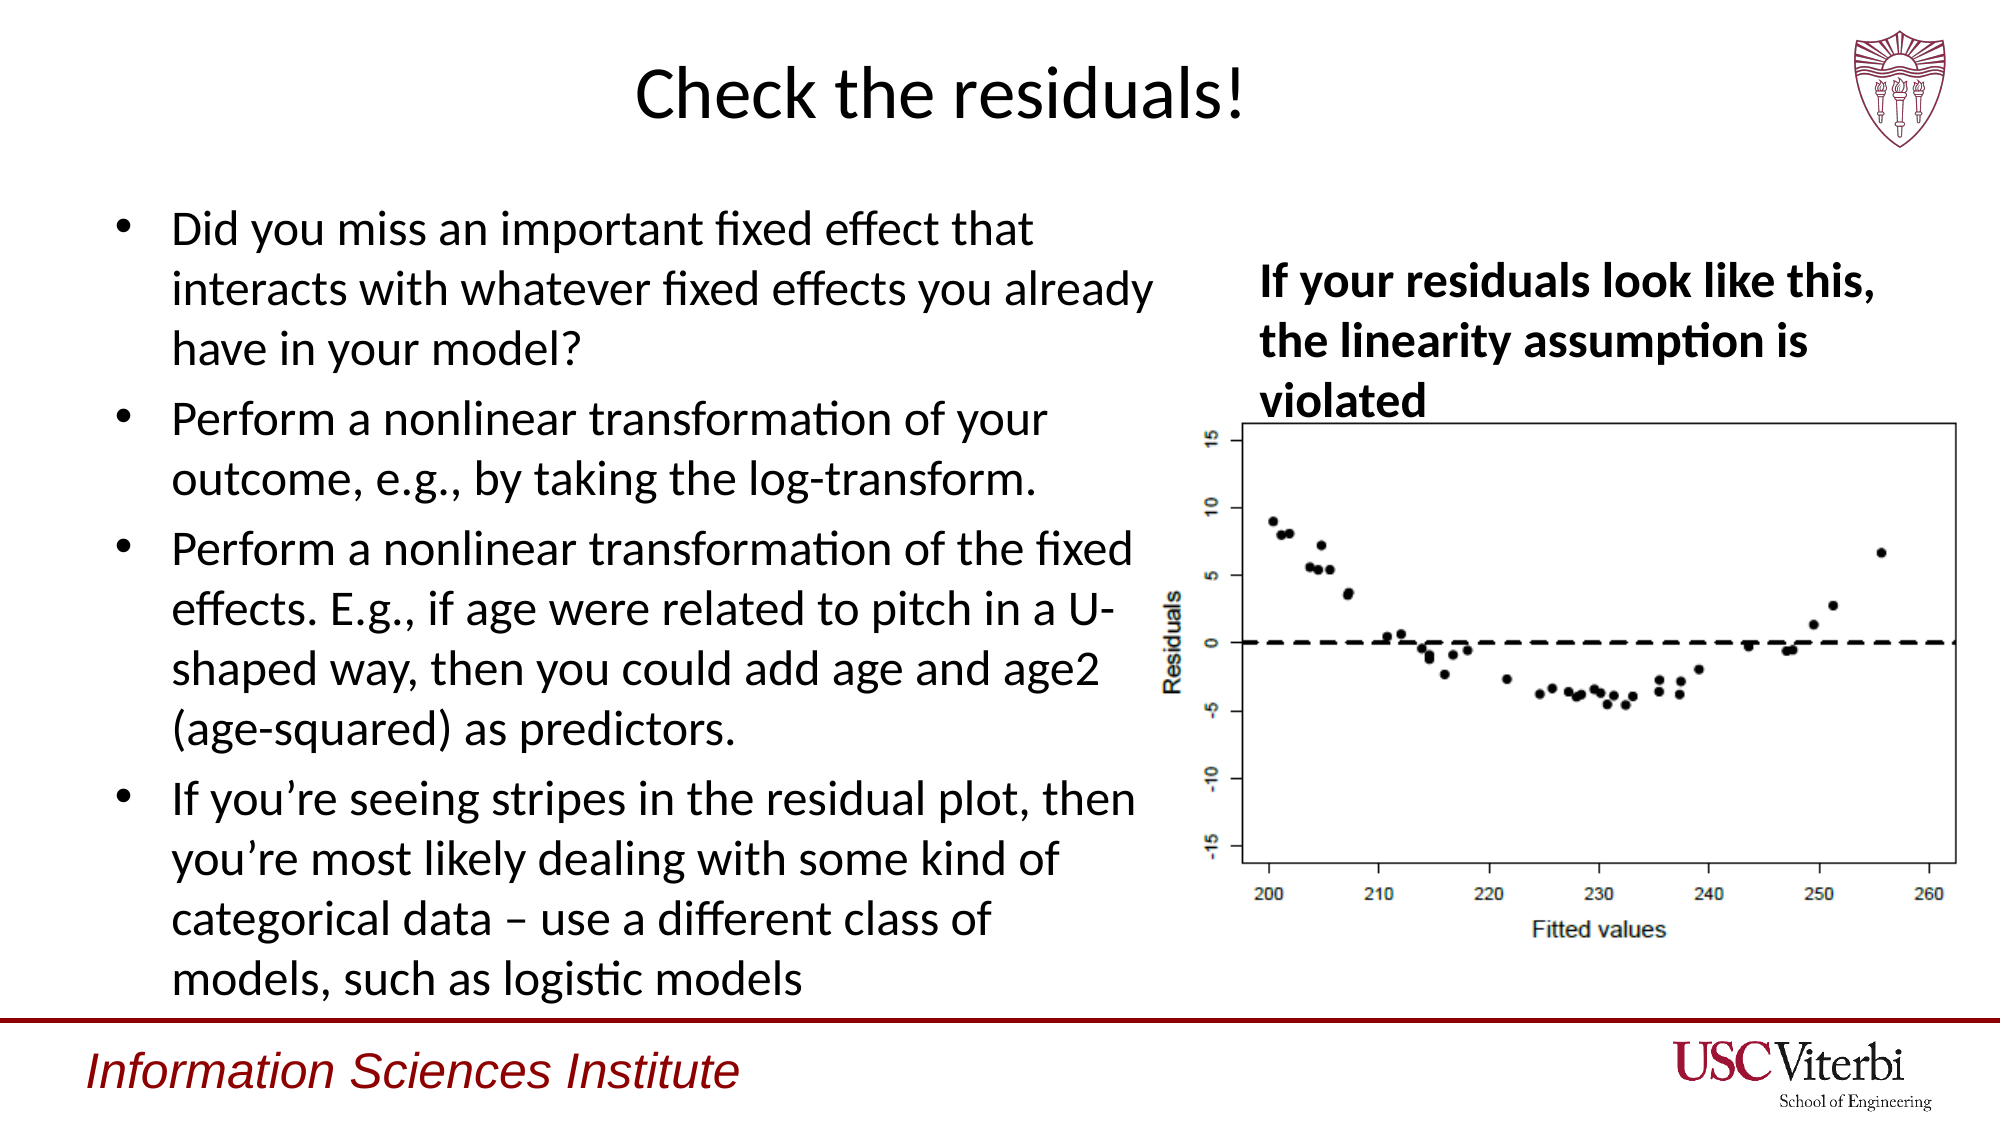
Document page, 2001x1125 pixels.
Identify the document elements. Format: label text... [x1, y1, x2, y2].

list Did you miss an important fixed effect that interacts with whatever fixed effects you already have in your model? Perform a nonlinear transformation of your outcome, e.g., by taking the log-transform. Perform a nonlinear transformation of the fixed effects. E.g., if age were related to pitch in a U-shaped way, then you could add age and age2 (age-squared) as predictors. If you’re seeing stripes in the residual plot, then you’re most likely dealing with some kind of categorical data – use a different class of models, such as logistic models [99, 187, 1176, 1006]
picture [1157, 390, 1982, 944]
picture [1824, 13, 1975, 164]
title Check the residuals! [99, 35, 1783, 141]
text_box If your residuals look like this, the linearity assumption is violated [1244, 239, 1963, 389]
picture [1641, 1027, 1964, 1118]
